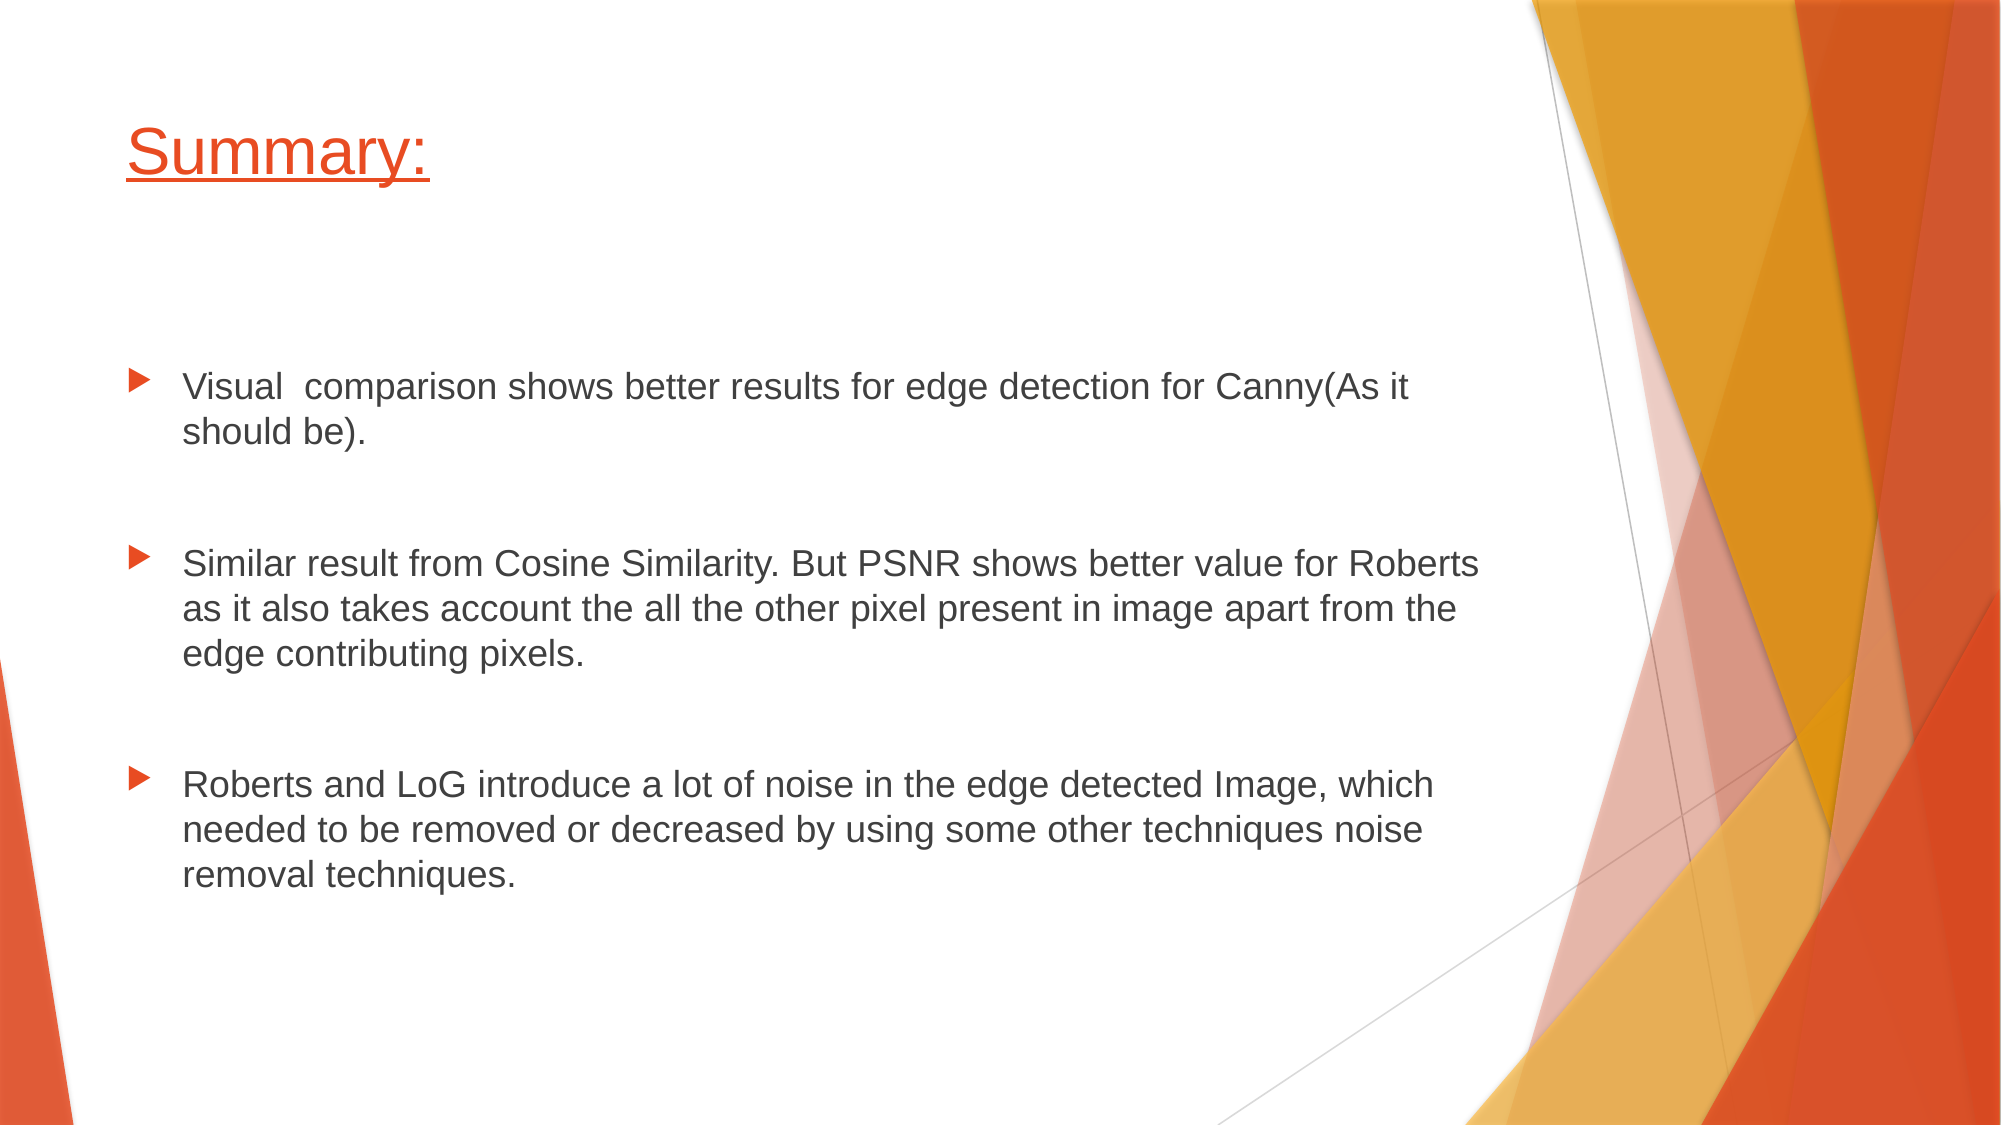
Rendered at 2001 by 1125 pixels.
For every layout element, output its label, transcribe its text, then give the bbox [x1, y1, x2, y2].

title Summary: [111, 99, 1522, 317]
list Visual comparison shows better results for edge detection for Canny(As it should be). Similar result from Cosine Similarity. But PSNR shows better value for Roberts as it also takes account the all the other pixel present in image apart from the edge contributing pixels. Roberts and LoG introduce a lot of noise in the edge detected Image, which needed to be removed or decreased by using some other techniques noise removal techniques. [111, 354, 1522, 992]
